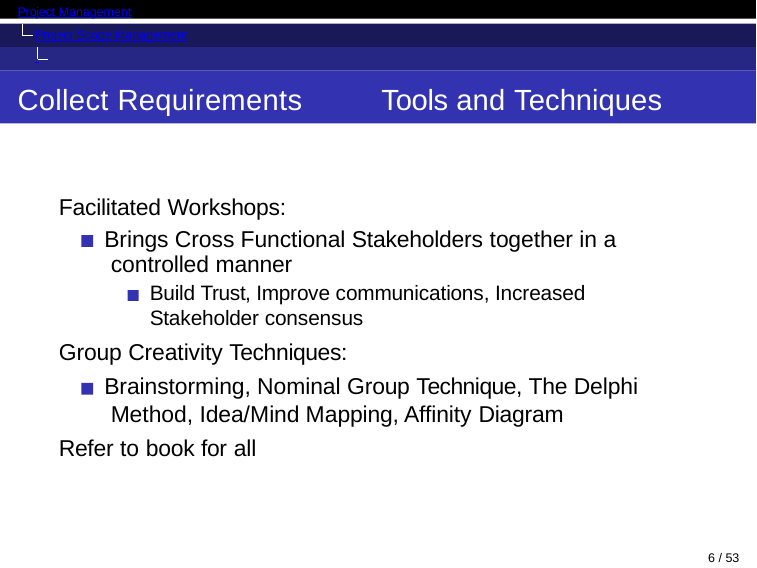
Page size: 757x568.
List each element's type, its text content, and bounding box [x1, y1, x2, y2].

text_box Tools and Techniques [381, 78, 671, 116]
text_box [0, 47, 756, 70]
text_box Facilitated Workshops: Brings Cross Functional Stakeholders together in a controlled manner Build Trust, Improve communications, Increased Stakeholder consensus Group Creativity Techniques: Brainstorming, Nominal Group Technique, The Delphi Method, Idea/Mind Mapping, Affinity Diagram Refer to book for all [56, 187, 645, 462]
text_box Collect Requirements [17, 78, 306, 116]
text_box Project Scope Management Introduction [33, 16, 191, 66]
text_box Project Management [0, 0, 756, 19]
text_box [0, 23, 33, 47]
text_box [0, 70, 756, 124]
slide_number 6 / 53 [701, 548, 746, 568]
text_box [191, 23, 756, 47]
